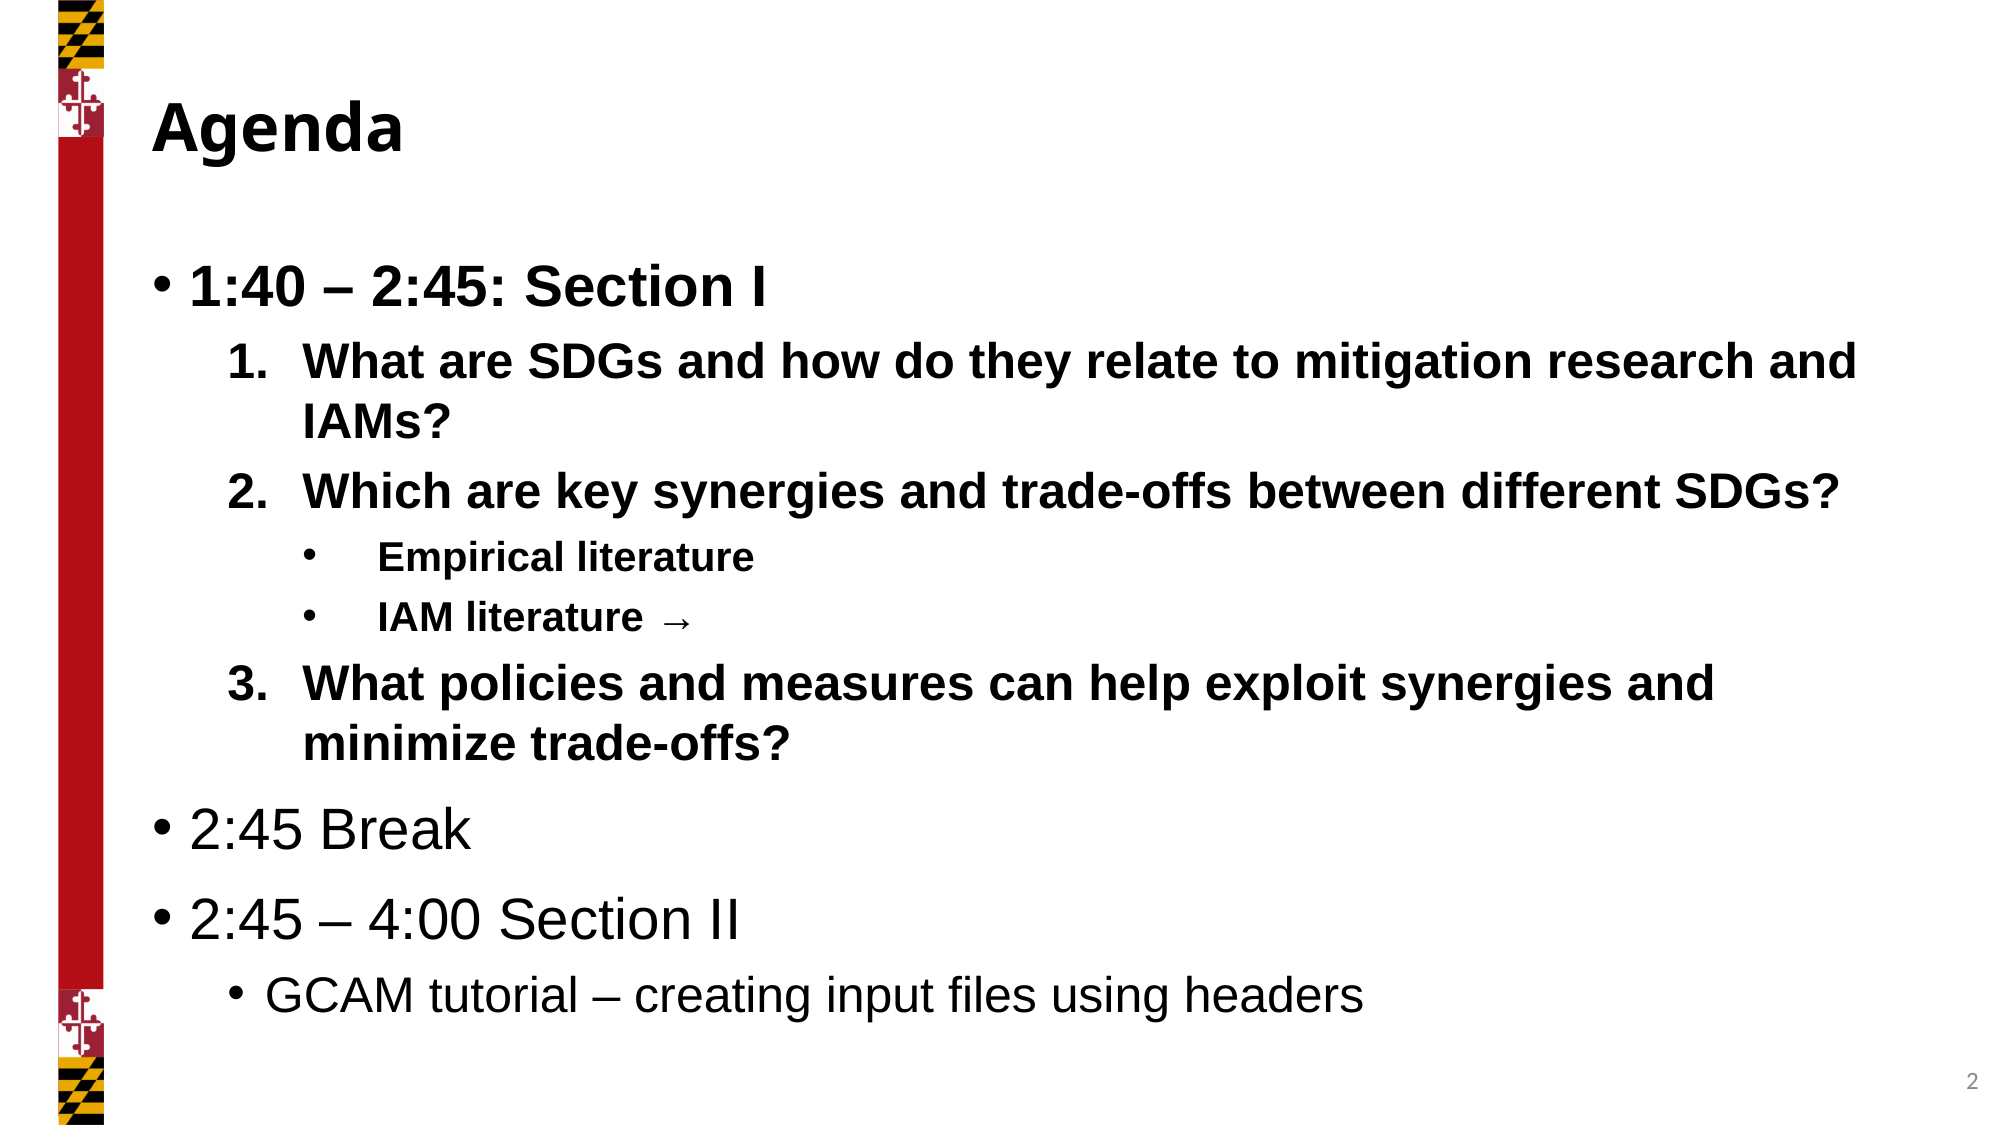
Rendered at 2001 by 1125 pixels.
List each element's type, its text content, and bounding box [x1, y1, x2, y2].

list 1:40 – 2:45: Section I What are SDGs and how do they relate to mitigation research and IAMs? Which are key synergies and trade-offs between different SDGs? Empirical literature IAM literature → What policies and measures can help exploit synergies and minimize trade-offs? 2:45 Break 2:45 – 4:00 Section II GCAM tutorial – creating input files using headers [137, 240, 1925, 1061]
title Agenda [137, 42, 1925, 207]
picture [59, 990, 104, 1124]
picture [59, 1, 104, 137]
